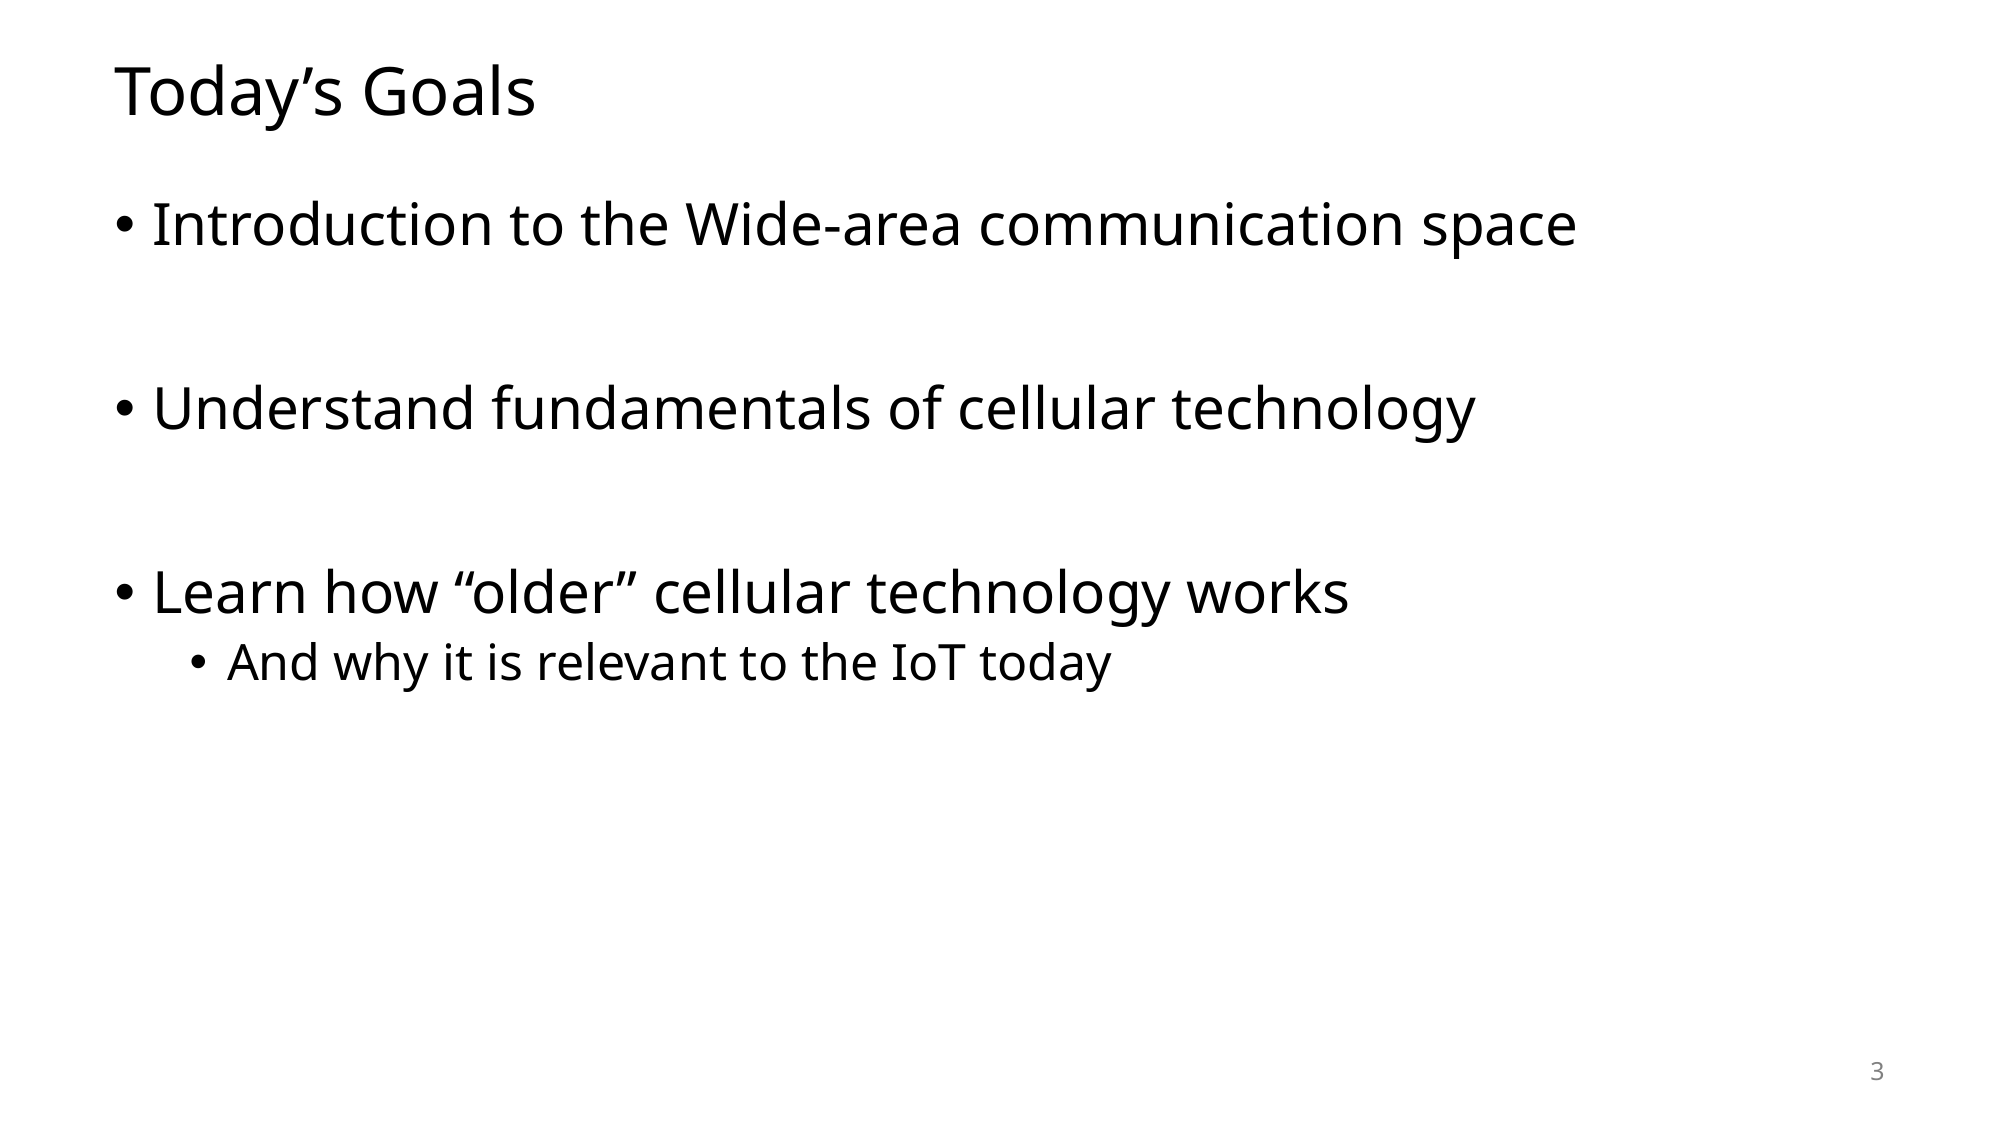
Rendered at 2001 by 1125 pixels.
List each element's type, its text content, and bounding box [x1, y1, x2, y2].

list Introduction to the Wide-area communication space Understand fundamentals of cellular technology Learn how “older” cellular technology works And why it is relevant to the IoT today [99, 187, 1900, 1013]
slide_number 3 [1749, 1042, 1900, 1103]
title Today’s Goals [99, 37, 1900, 150]
